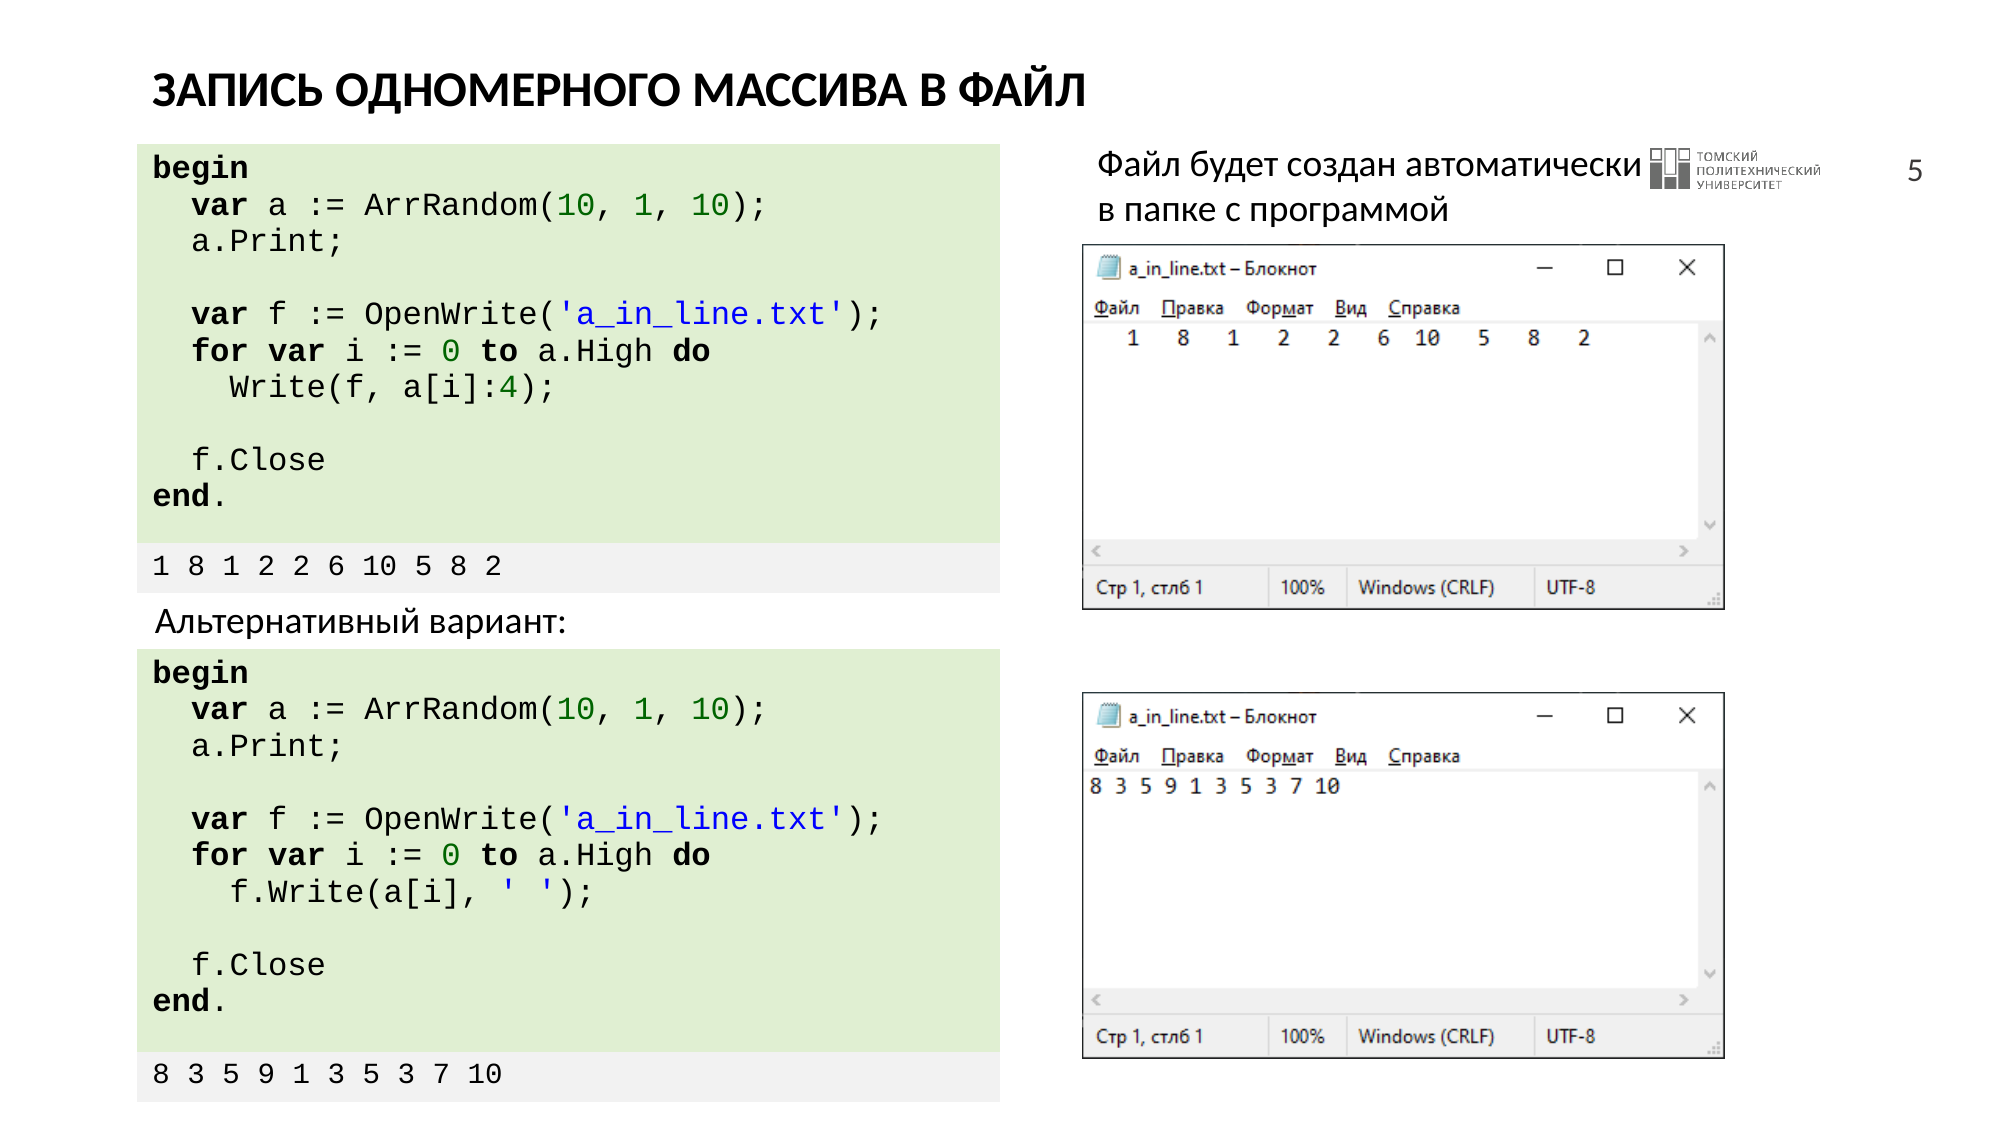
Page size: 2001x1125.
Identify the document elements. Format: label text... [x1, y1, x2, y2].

text_box Альтернативный вариант: [139, 588, 583, 649]
picture [1672, 148, 1820, 189]
table_cell 1 8 1 2 2 6 10 5 8 2 [137, 543, 1000, 593]
picture [1082, 244, 1725, 610]
title ЗАПИСЬ ОДНОМЕРНОГО МАССИВА В ФАЙЛ [137, 24, 1755, 156]
table_cell 8 3 5 9 1 3 5 3 7 10 [137, 1052, 1000, 1102]
table_header begin var a := ArrRandom(10, 1, 10); a.Print; var f := OpenWrite('a_in_line.txt'); for var i := 0 to a.High do f.Write(a[i], ' '); f.Close end. [137, 649, 1000, 1052]
text_box Файл будет создан автоматически в папке с программой [1082, 132, 1672, 237]
picture [1082, 692, 1725, 1059]
table_header begin var a := ArrRandom(10, 1, 10); a.Print; var f := OpenWrite('a_in_line.txt'); for var i := 0 to a.High do Write(f, a[i]:4); f.Close end. [137, 144, 1000, 543]
